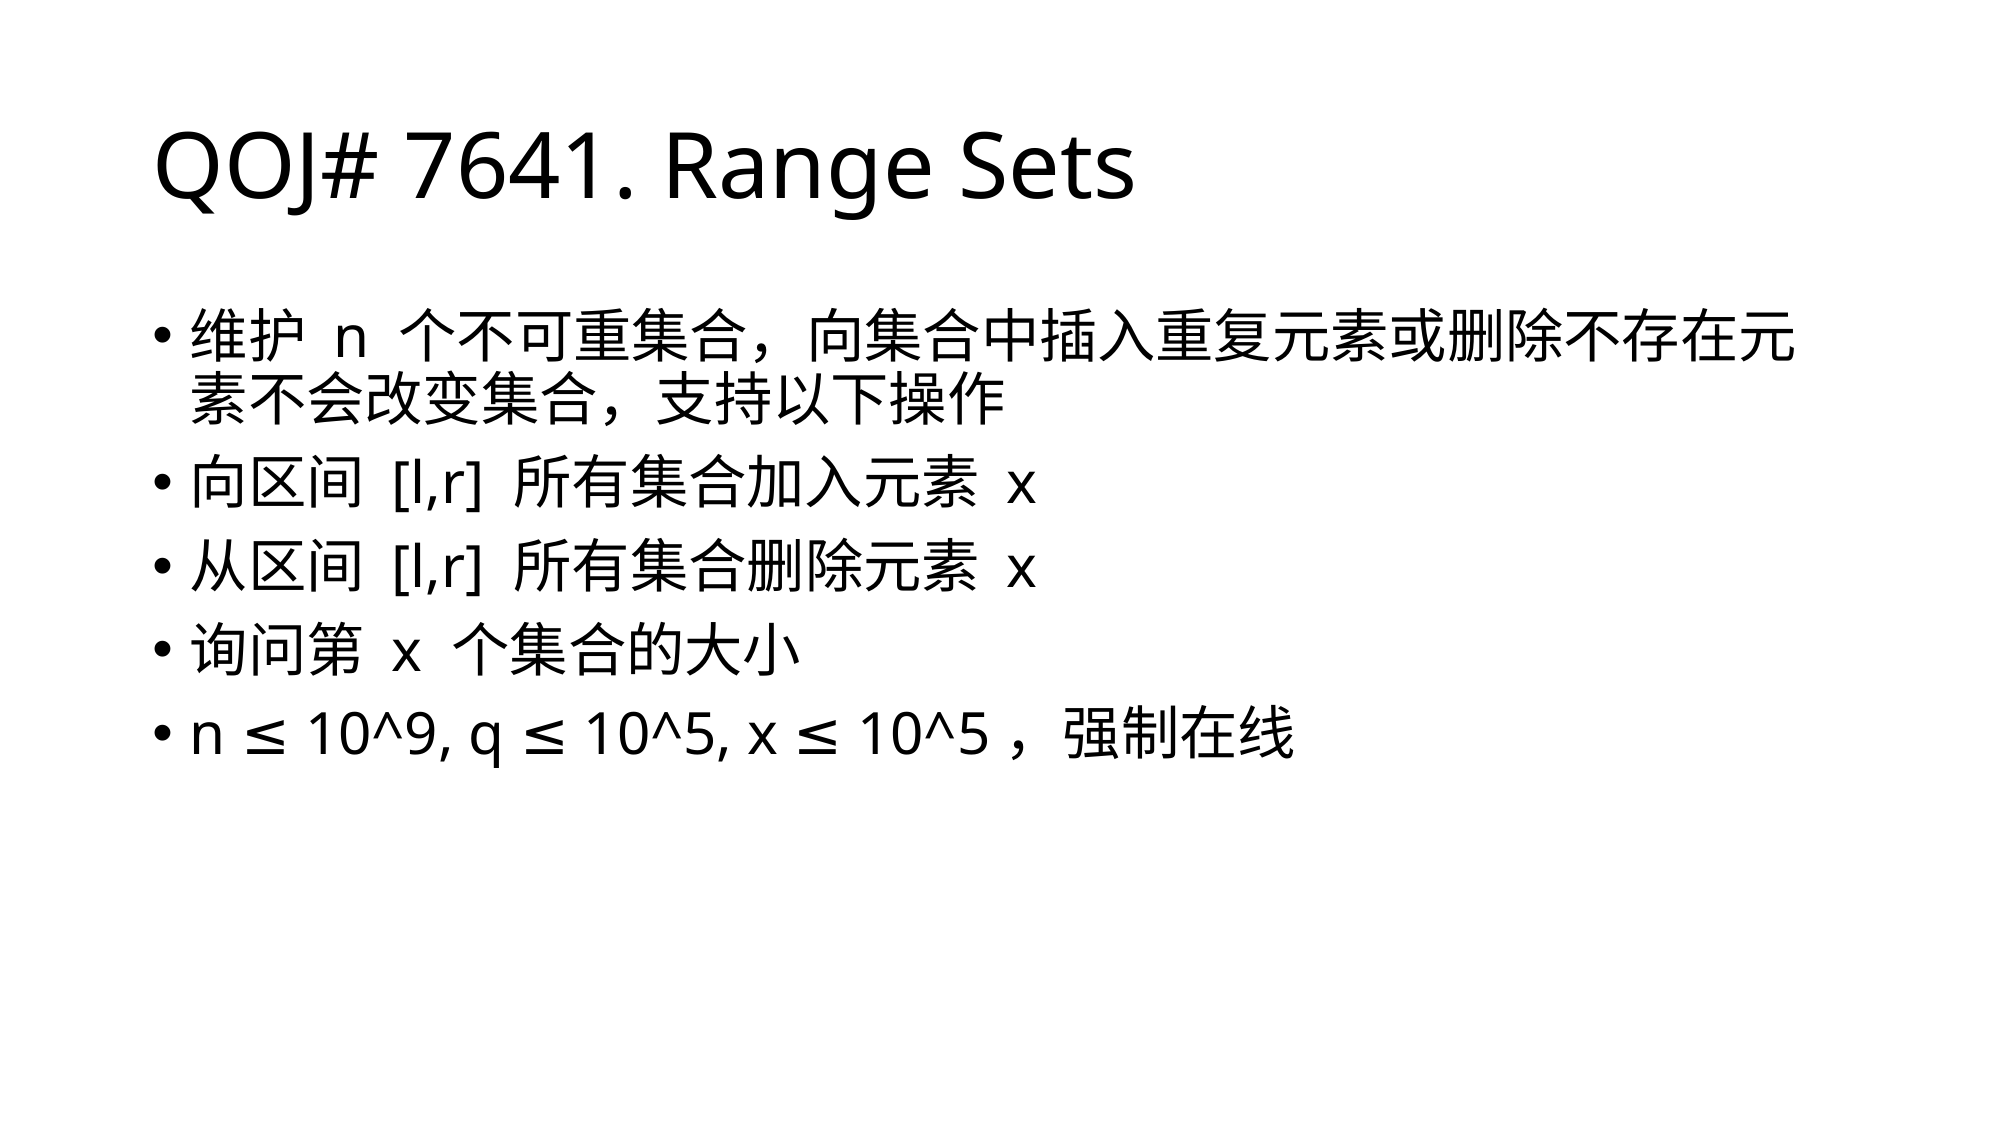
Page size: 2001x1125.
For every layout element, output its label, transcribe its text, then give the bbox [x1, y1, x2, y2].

title QOJ# 7641. Range Sets [137, 59, 1863, 278]
list 维护 n 个不可重集合，向集合中插入重复元素或删除不存在元素不会改变集合，支持以下操作 向区间 [l,r] 所有集合加入元素 x 从区间 [l,r] 所有集合删除元素 x 询问第 x 个集合的大小 n ≤ 10^9, q ≤ 10^5, x ≤ 10^5，强制在线 [137, 299, 1863, 1014]
